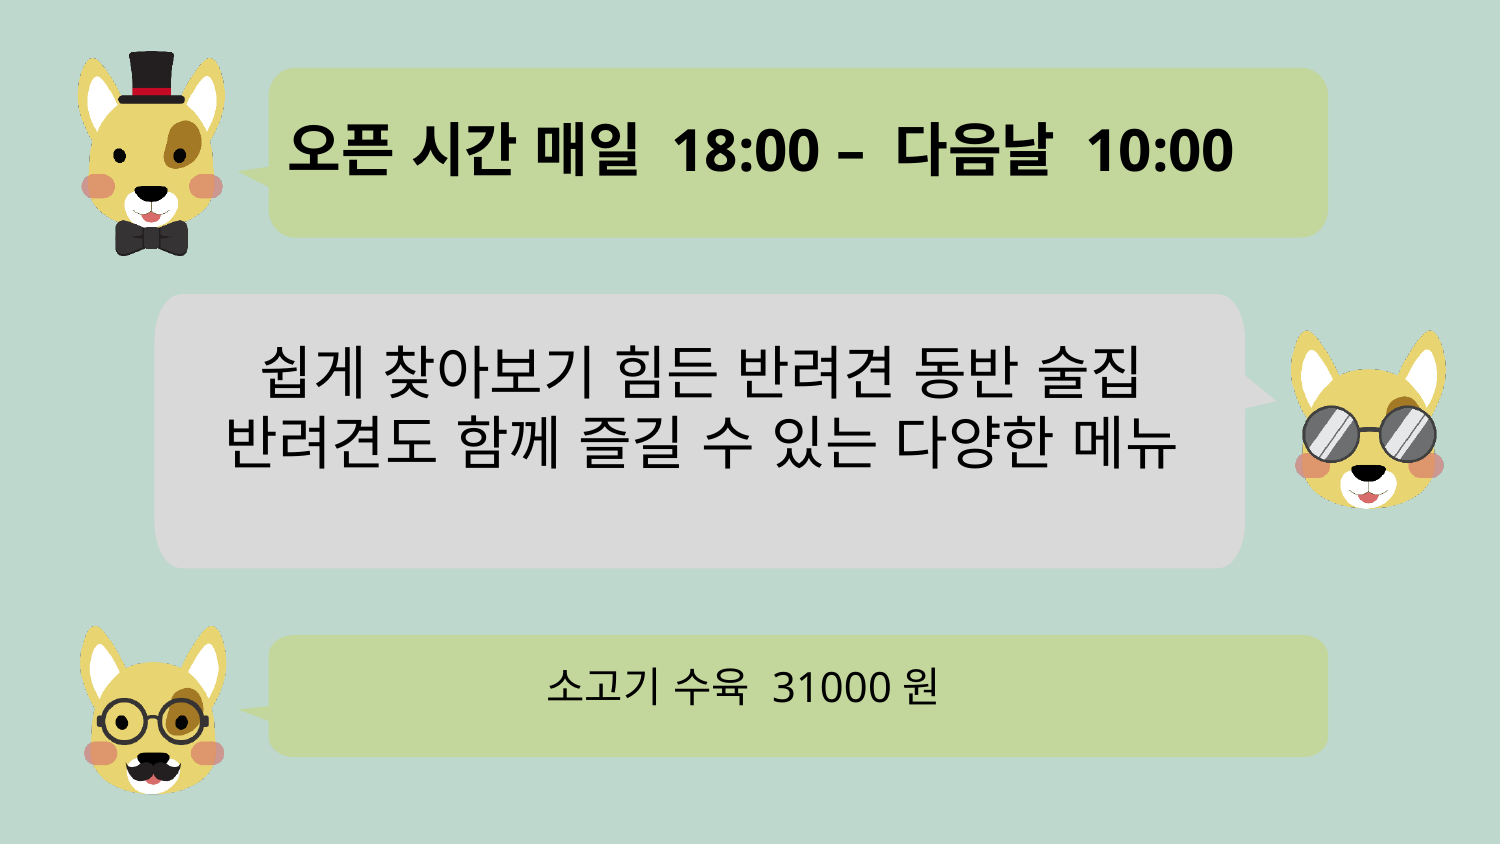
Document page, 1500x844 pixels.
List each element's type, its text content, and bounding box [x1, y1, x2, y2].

text_box [237, 632, 1331, 760]
text_box 소고기 수육 31000원 [531, 653, 1500, 718]
text_box 쉽게 찾아보기 힘든 반려견 동반 술집 반려견도 함께 즐길 수 있는 다양한 메뉴 [112, 328, 1291, 634]
text_box [237, 65, 1331, 240]
picture [67, 611, 233, 801]
picture [1281, 315, 1452, 517]
text_box [153, 291, 1247, 328]
text_box 오픈 시간 매일 18:00 – 다음날 10:00 [273, 105, 1329, 191]
picture [67, 42, 233, 263]
